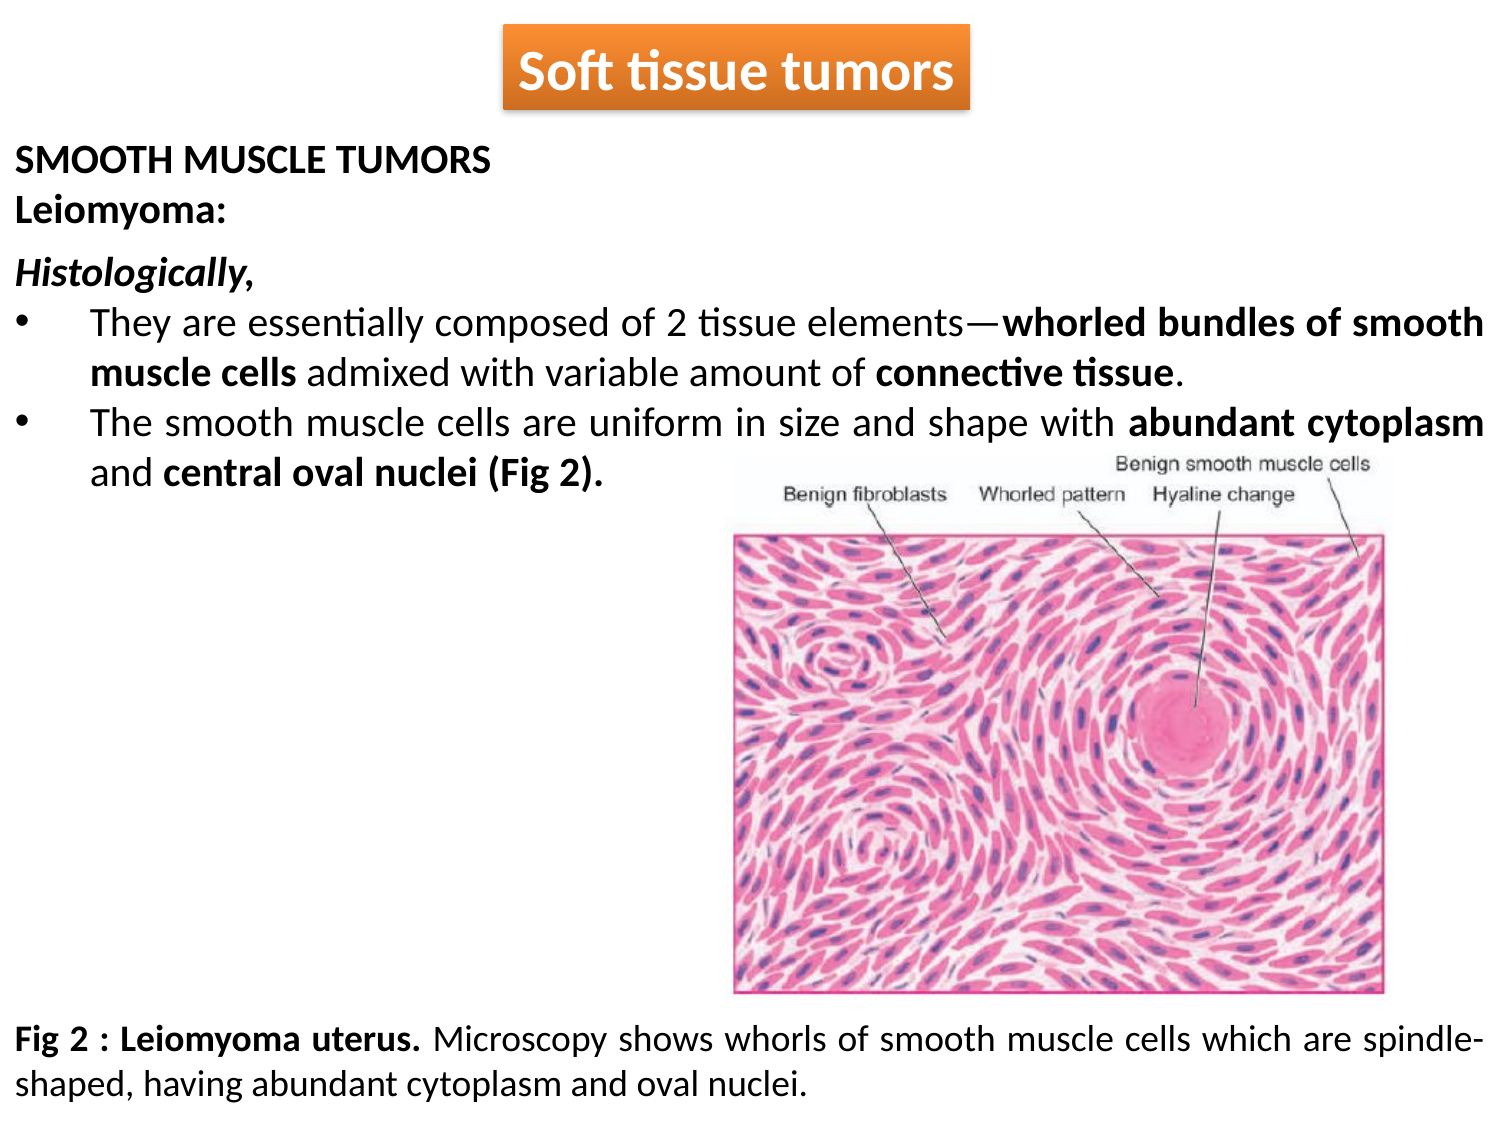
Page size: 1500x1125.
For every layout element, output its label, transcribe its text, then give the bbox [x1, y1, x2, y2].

text_box Histologically, They are essentially composed of 2 tissue elements—whorled bundles of smooth muscle cells admixed with variable amount of connective tissue. The smooth muscle cells are uniform in size and shape with abundant cytoplasm and central oval nuclei (Fig 2). [0, 237, 1500, 503]
text_box Soft tissue tumors [503, 24, 971, 110]
text_box SMOOTH MUSCLE TUMORS Leiomyoma: [0, 124, 1500, 237]
text_box Fig 2 : Leiomyoma uterus. Microscopy shows whorls of smooth muscle cells which are spindle-shaped, having abundant cytoplasm and oval nuclei. [0, 1006, 1500, 1112]
picture [724, 449, 1396, 1001]
